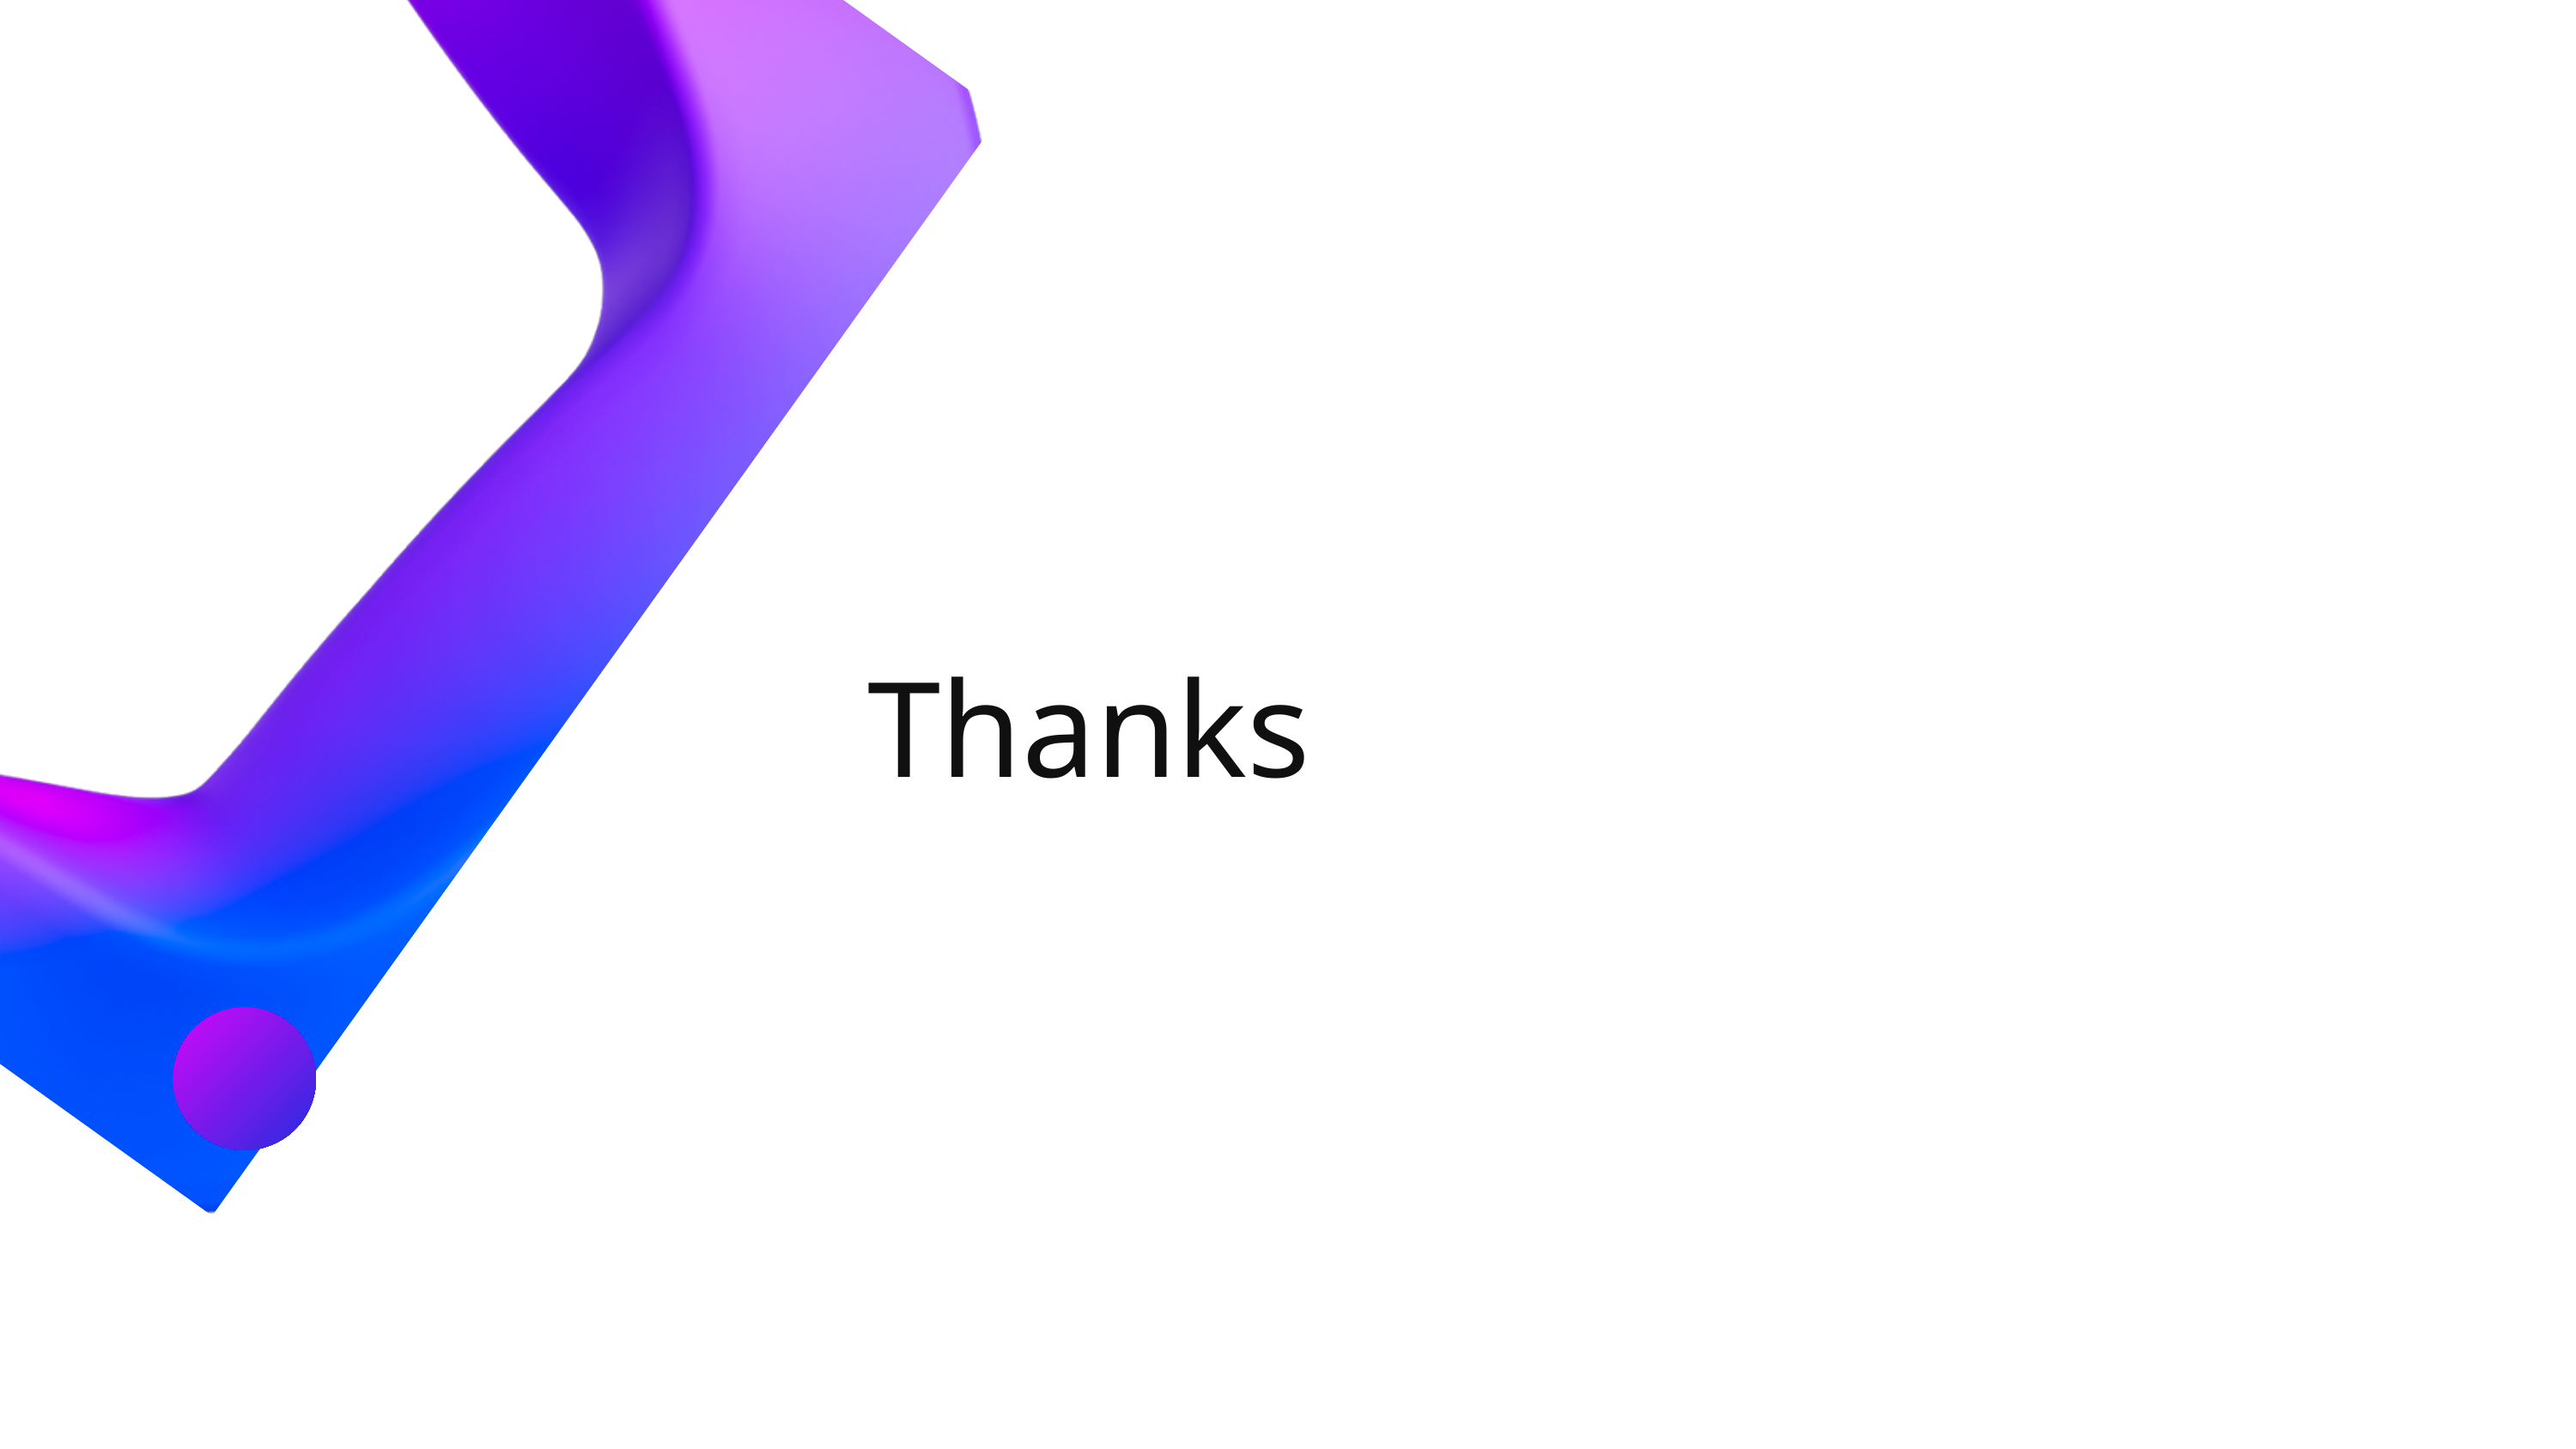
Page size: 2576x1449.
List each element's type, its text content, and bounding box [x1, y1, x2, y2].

text_box Thanks [867, 646, 2022, 804]
text_box [0, 0, 1002, 1216]
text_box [173, 1007, 317, 1151]
